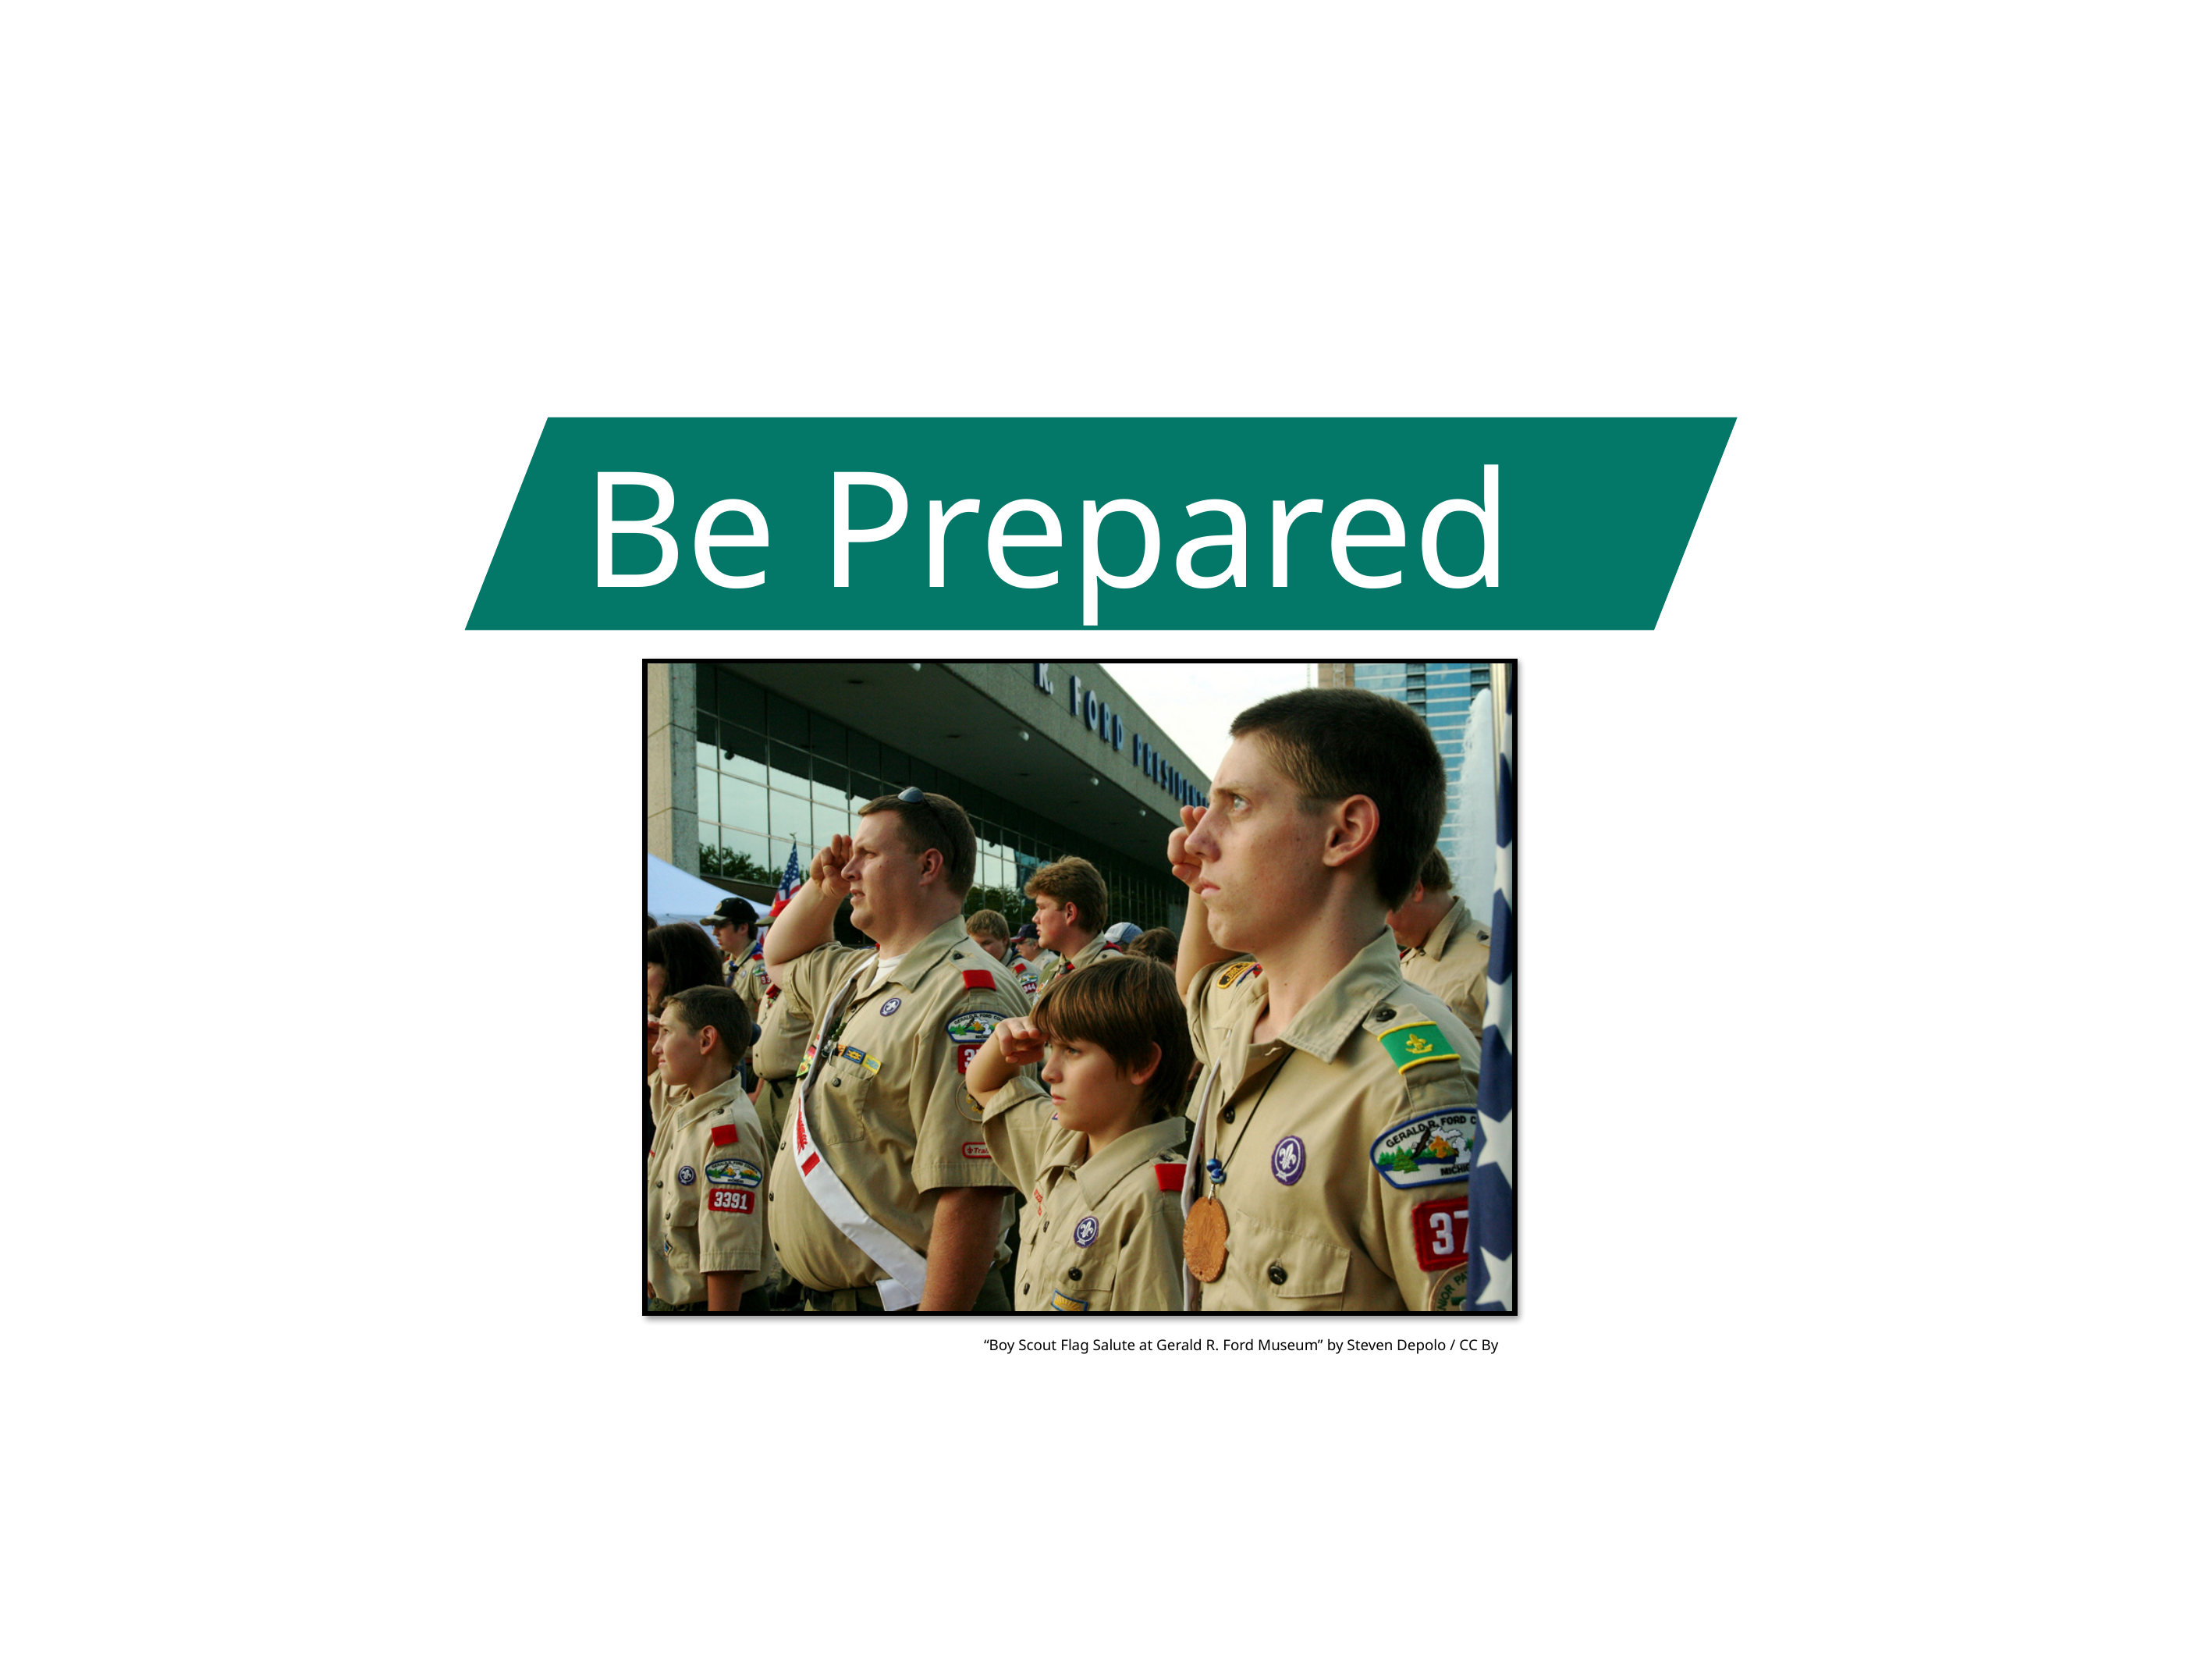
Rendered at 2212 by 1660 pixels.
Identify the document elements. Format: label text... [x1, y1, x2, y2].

text_box Be Prepared [564, 417, 1556, 628]
text_box “Boy Scout Flag Salute at Gerald R. Ford Museum” by Steven Depolo / CC By [966, 1327, 1800, 1363]
picture [647, 663, 1513, 1312]
text_box [463, 415, 1739, 632]
